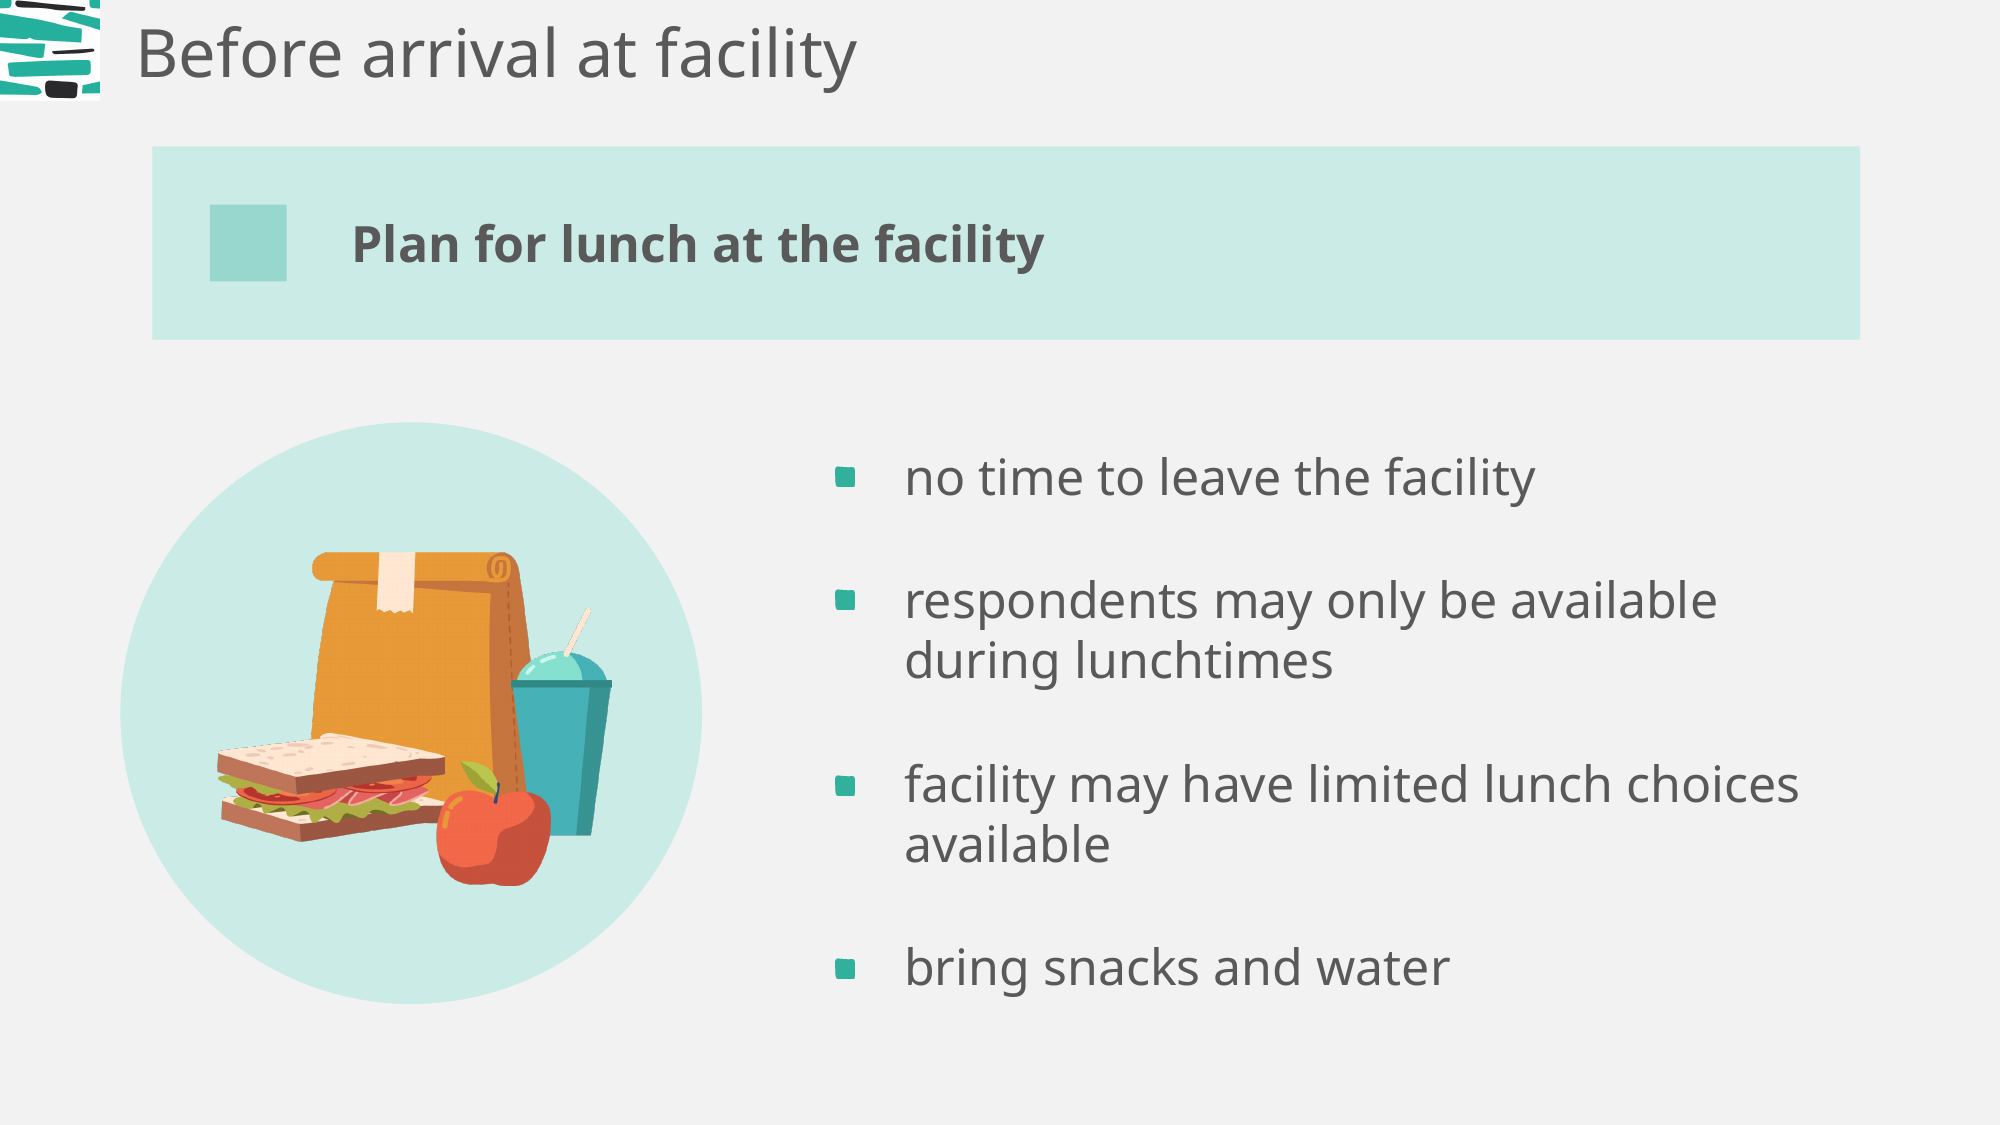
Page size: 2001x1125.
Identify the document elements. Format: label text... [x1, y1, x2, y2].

text_box respondents may only be available during lunchtimes [889, 561, 1860, 697]
picture [835, 588, 855, 610]
picture [835, 775, 855, 796]
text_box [120, 422, 703, 1004]
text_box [152, 146, 1861, 340]
picture [835, 958, 855, 979]
text_box bring snacks and water [889, 928, 1842, 1004]
text_box no time to leave the facility [889, 438, 1765, 514]
picture [835, 466, 855, 487]
text_box facility may have limited lunch choices available [889, 744, 1842, 880]
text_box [0, 0, 1765, 101]
